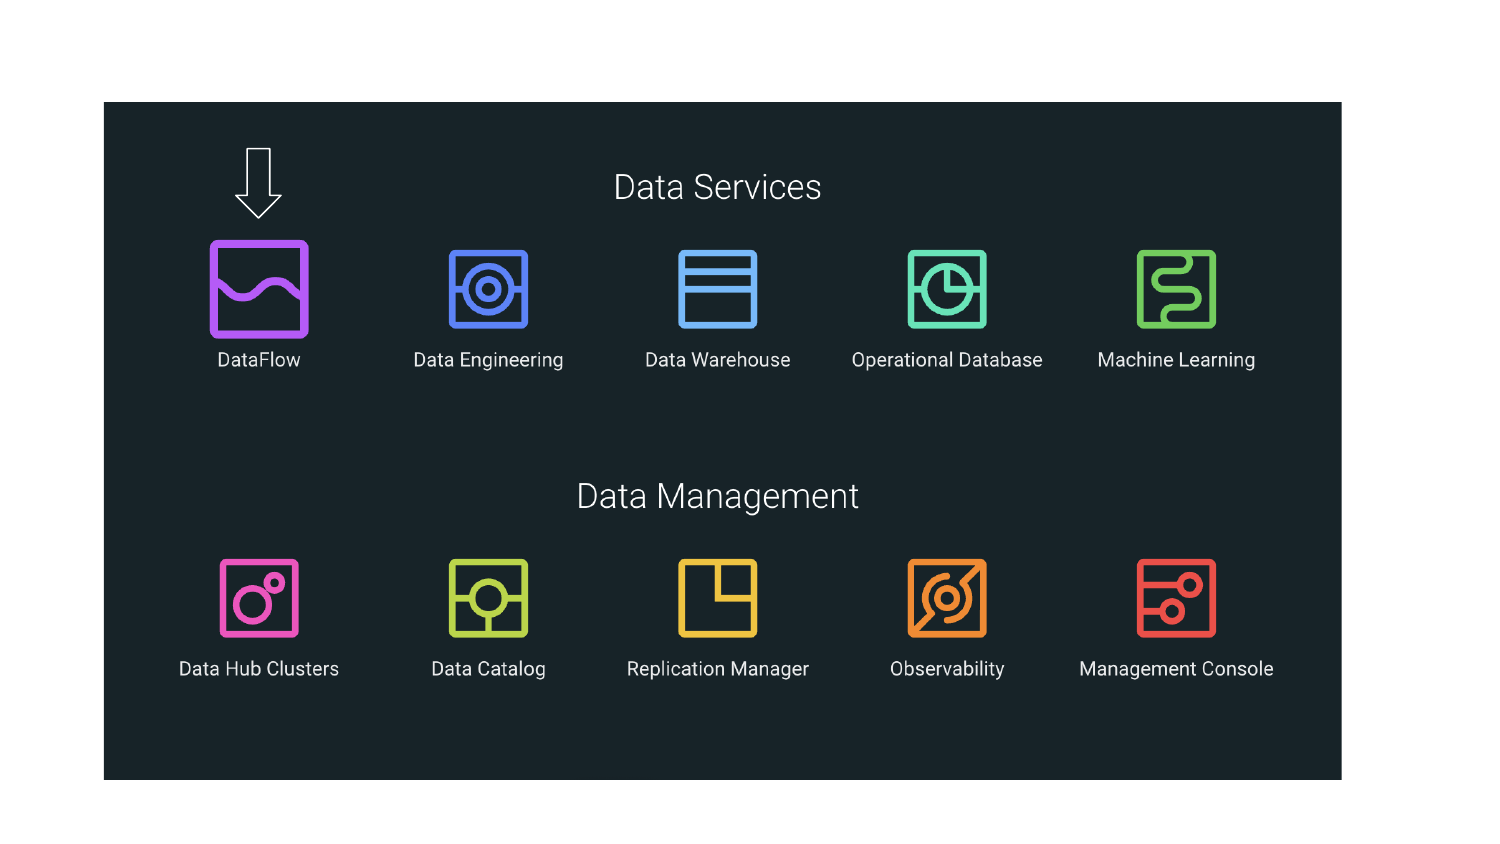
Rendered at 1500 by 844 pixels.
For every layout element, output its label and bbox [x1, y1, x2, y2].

picture [103, 101, 1342, 780]
